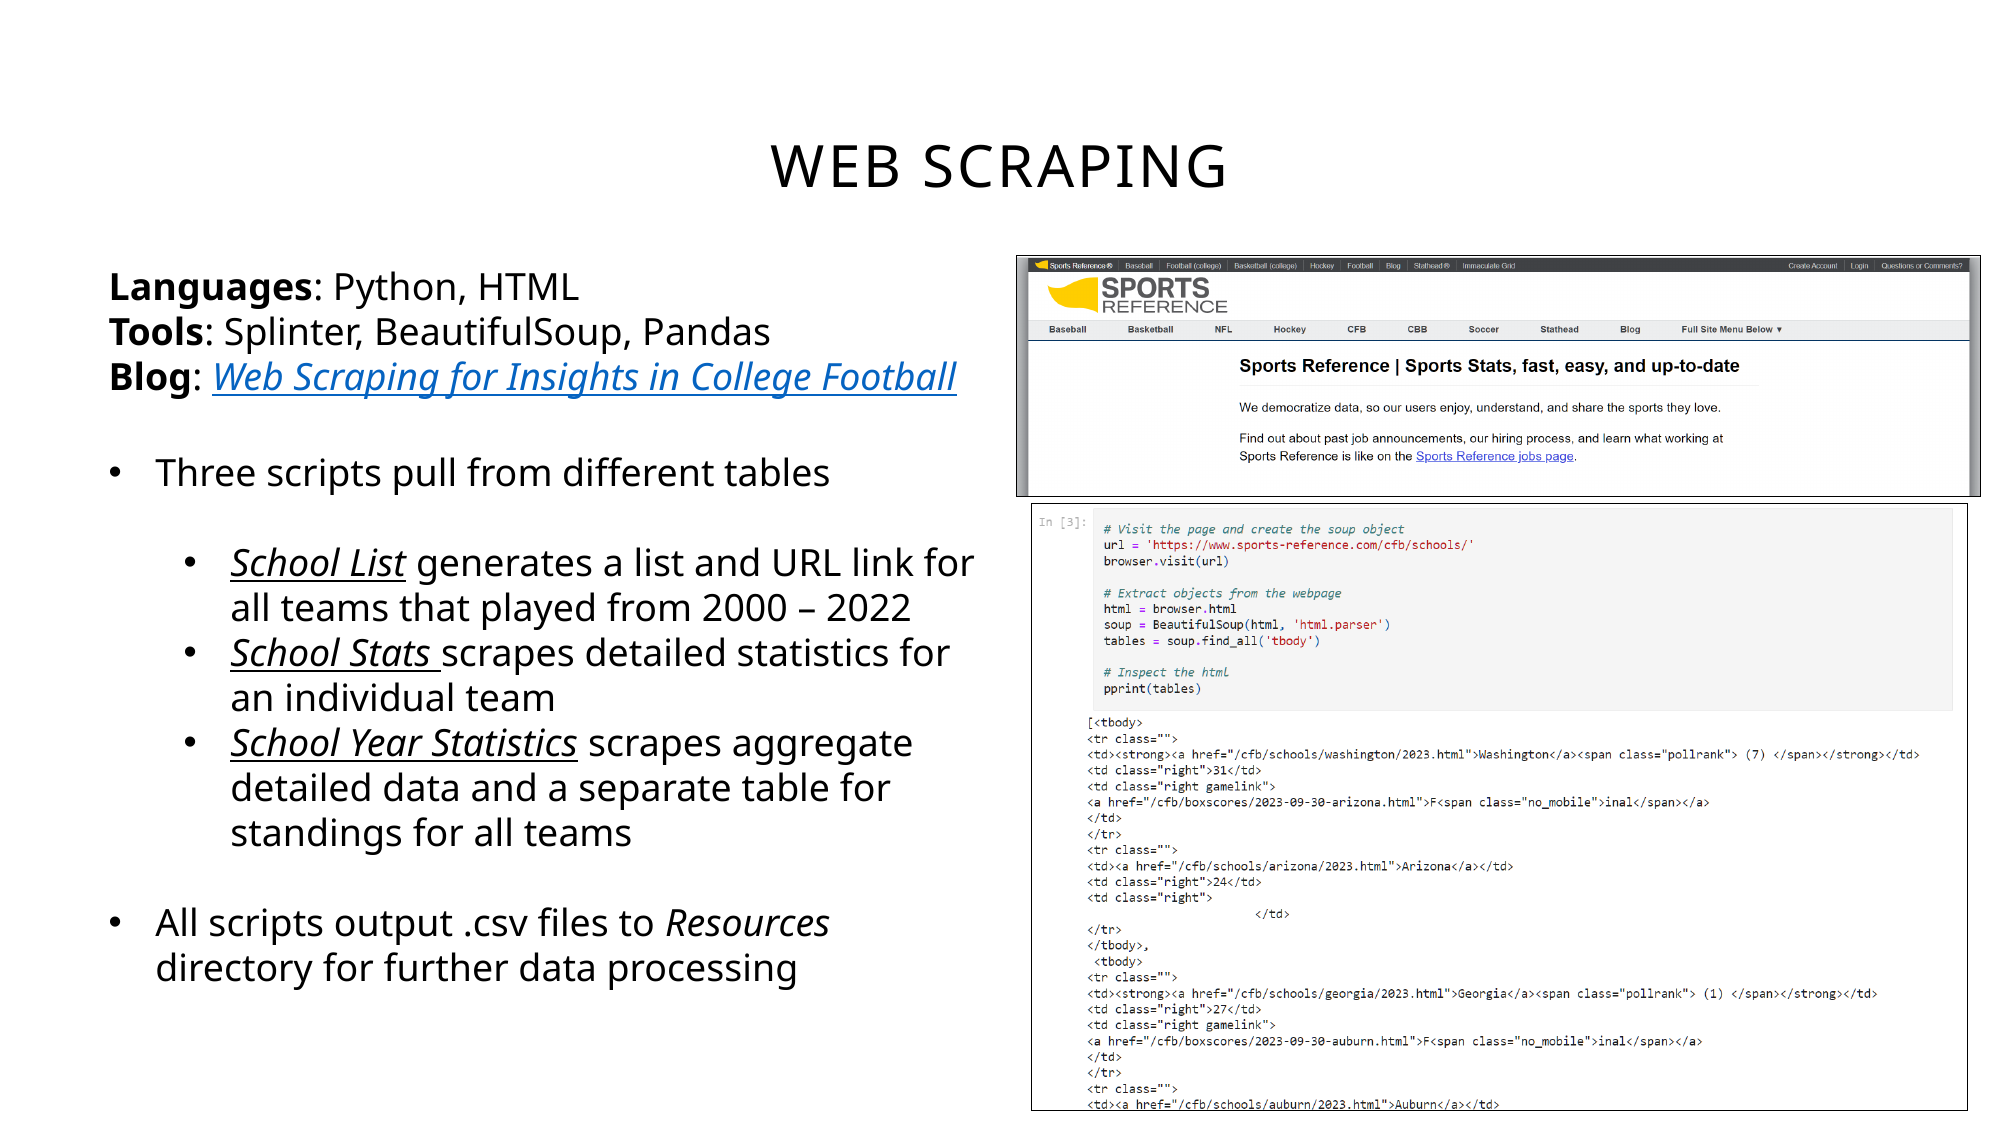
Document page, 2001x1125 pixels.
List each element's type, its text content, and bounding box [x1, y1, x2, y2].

picture [1031, 503, 1968, 1111]
text_box Languages: Python, HTML Tools: Splinter, BeautifulSoup, Pandas Blog: Web Scraping for Insights in College Football Three scripts pull from different tables School List generates a list and URL link for all teams that played from 2000 – 2022 School Stats scrapes detailed statistics for an individual team School Year Statistics scrapes aggregate detailed data and a separate table for standings for all teams All scripts output .csv files to Resources directory for further data processing [93, 255, 1000, 997]
title Web Scraping [137, 59, 1863, 278]
picture [1016, 255, 1981, 497]
